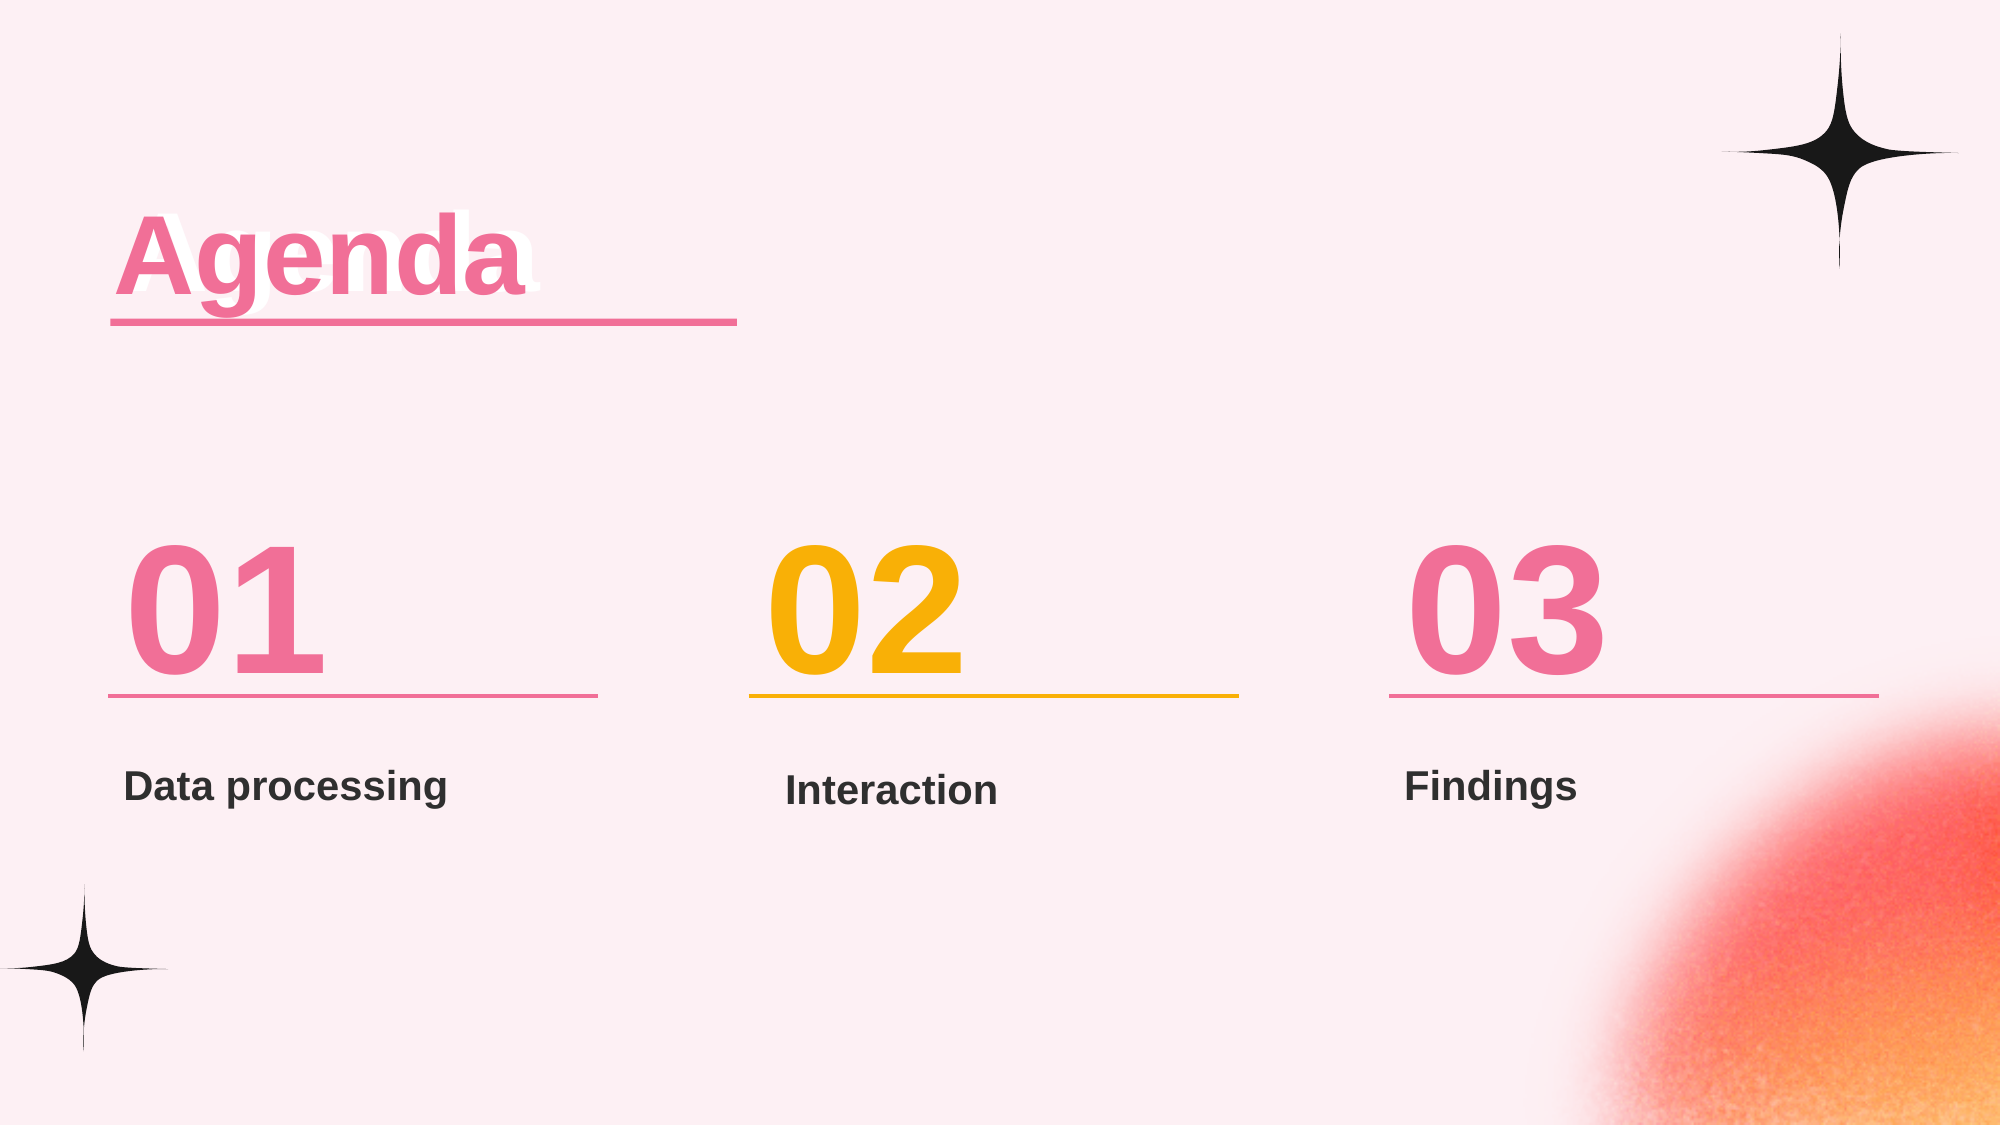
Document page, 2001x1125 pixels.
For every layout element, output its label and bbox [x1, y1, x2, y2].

text_box [96, 171, 1879, 821]
picture [1443, 566, 2000, 1125]
